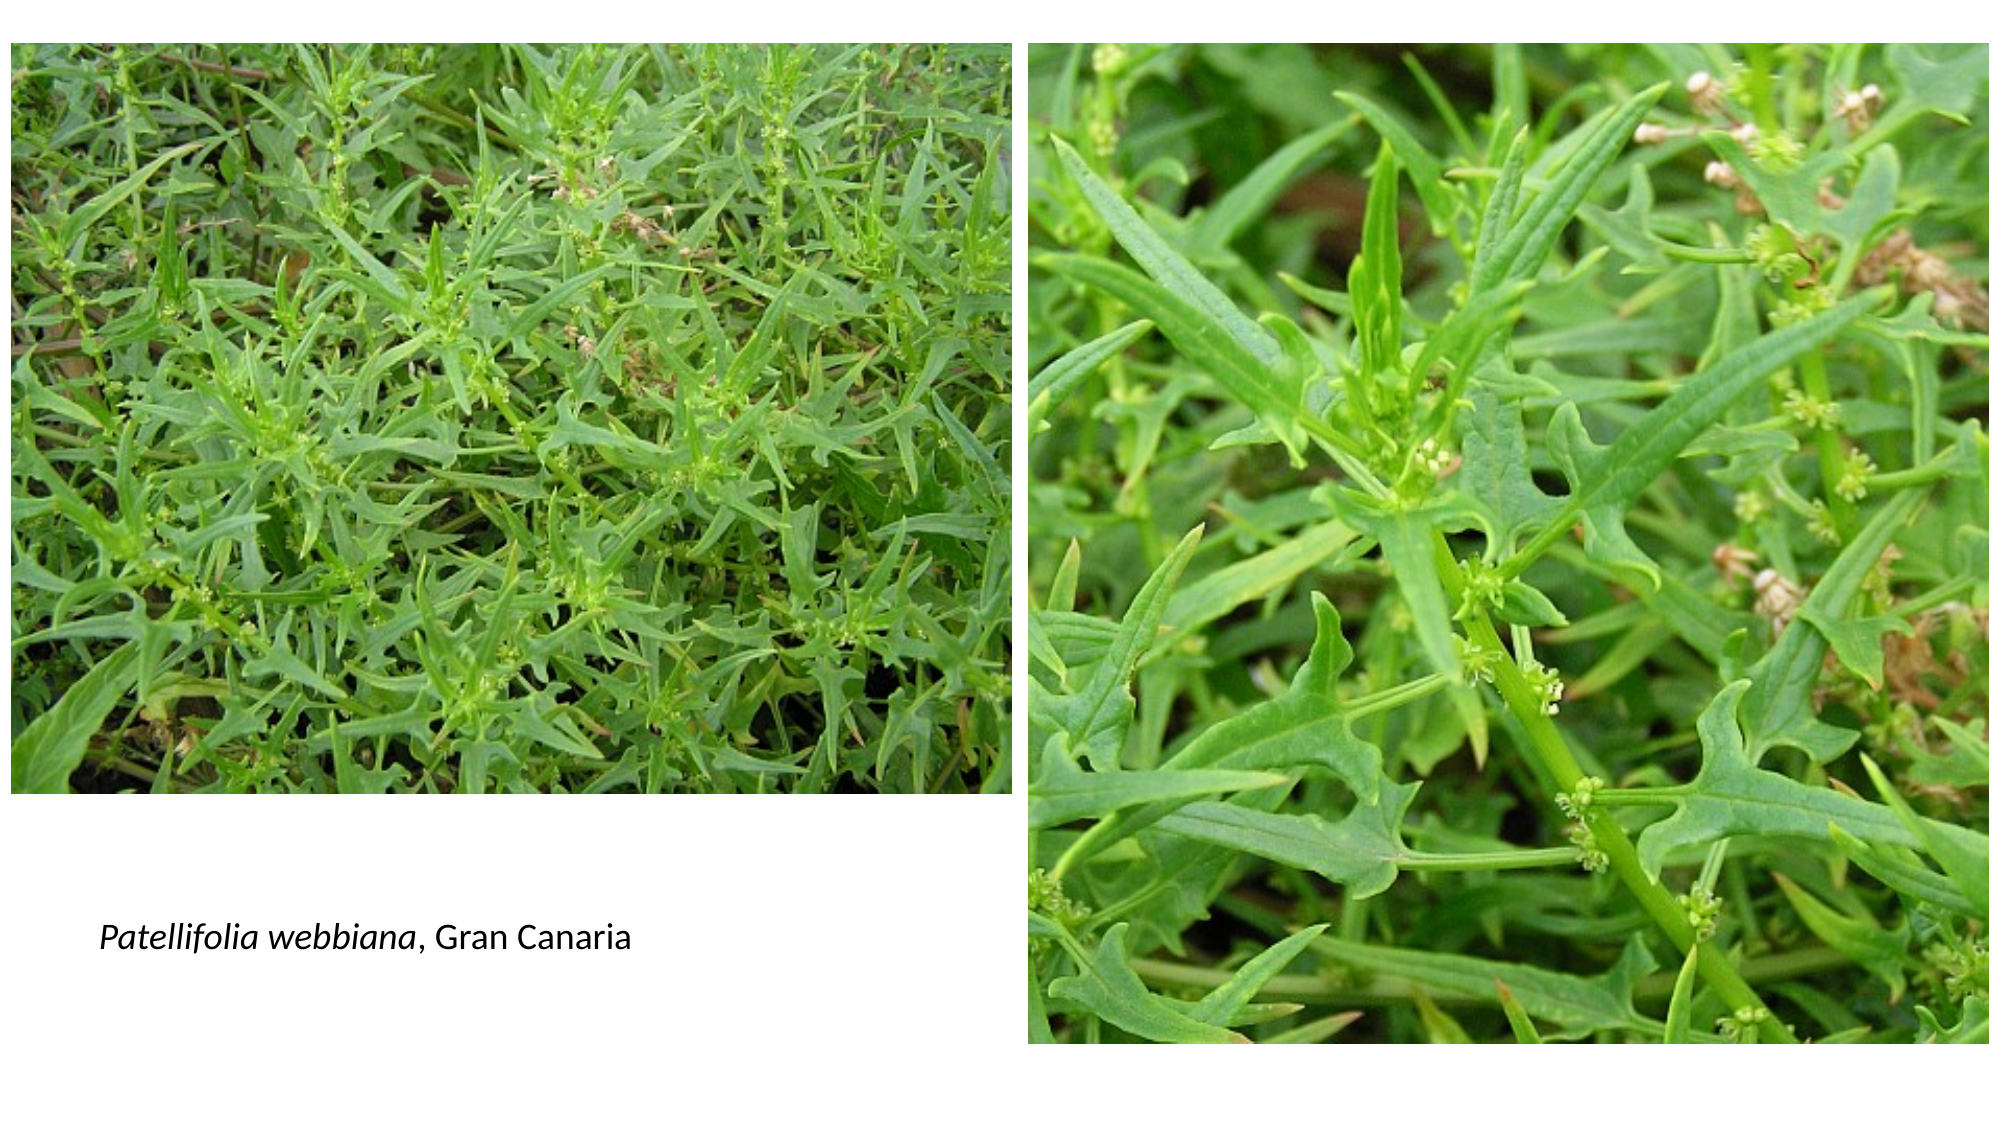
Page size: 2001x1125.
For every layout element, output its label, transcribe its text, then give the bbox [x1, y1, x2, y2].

picture [11, 43, 1012, 794]
text_box Patellifolia webbiana, Gran Canaria [84, 904, 648, 965]
picture [1028, 43, 1989, 1044]
